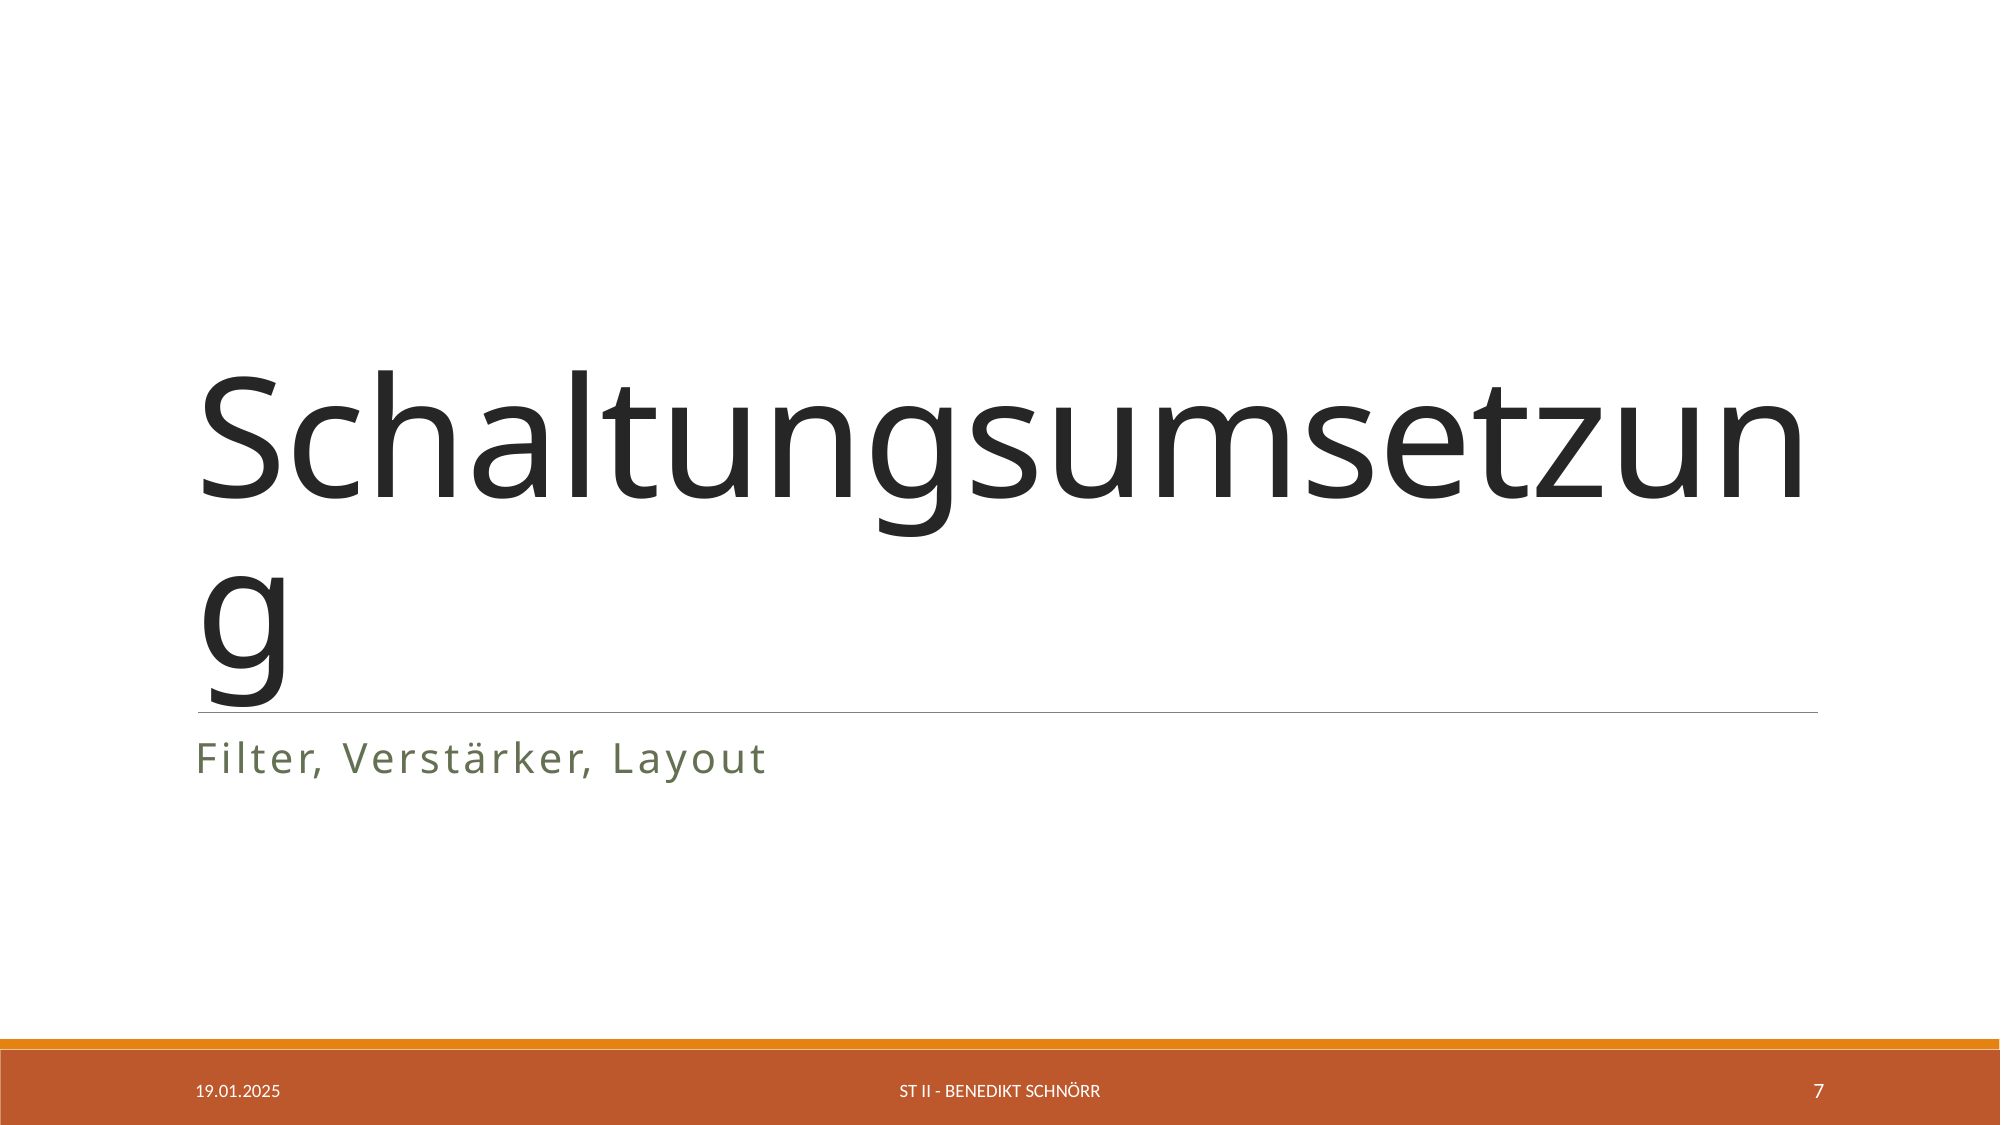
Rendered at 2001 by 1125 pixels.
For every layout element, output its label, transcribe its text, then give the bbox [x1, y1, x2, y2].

footer ST II - Benedikt Schnörr [604, 1059, 1396, 1120]
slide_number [180, 1059, 586, 1120]
list Filter, Verstärker, Layout [180, 730, 1830, 918]
title Schaltungsumsetzung [180, 124, 1830, 710]
slide_number 7 [1624, 1059, 1840, 1120]
